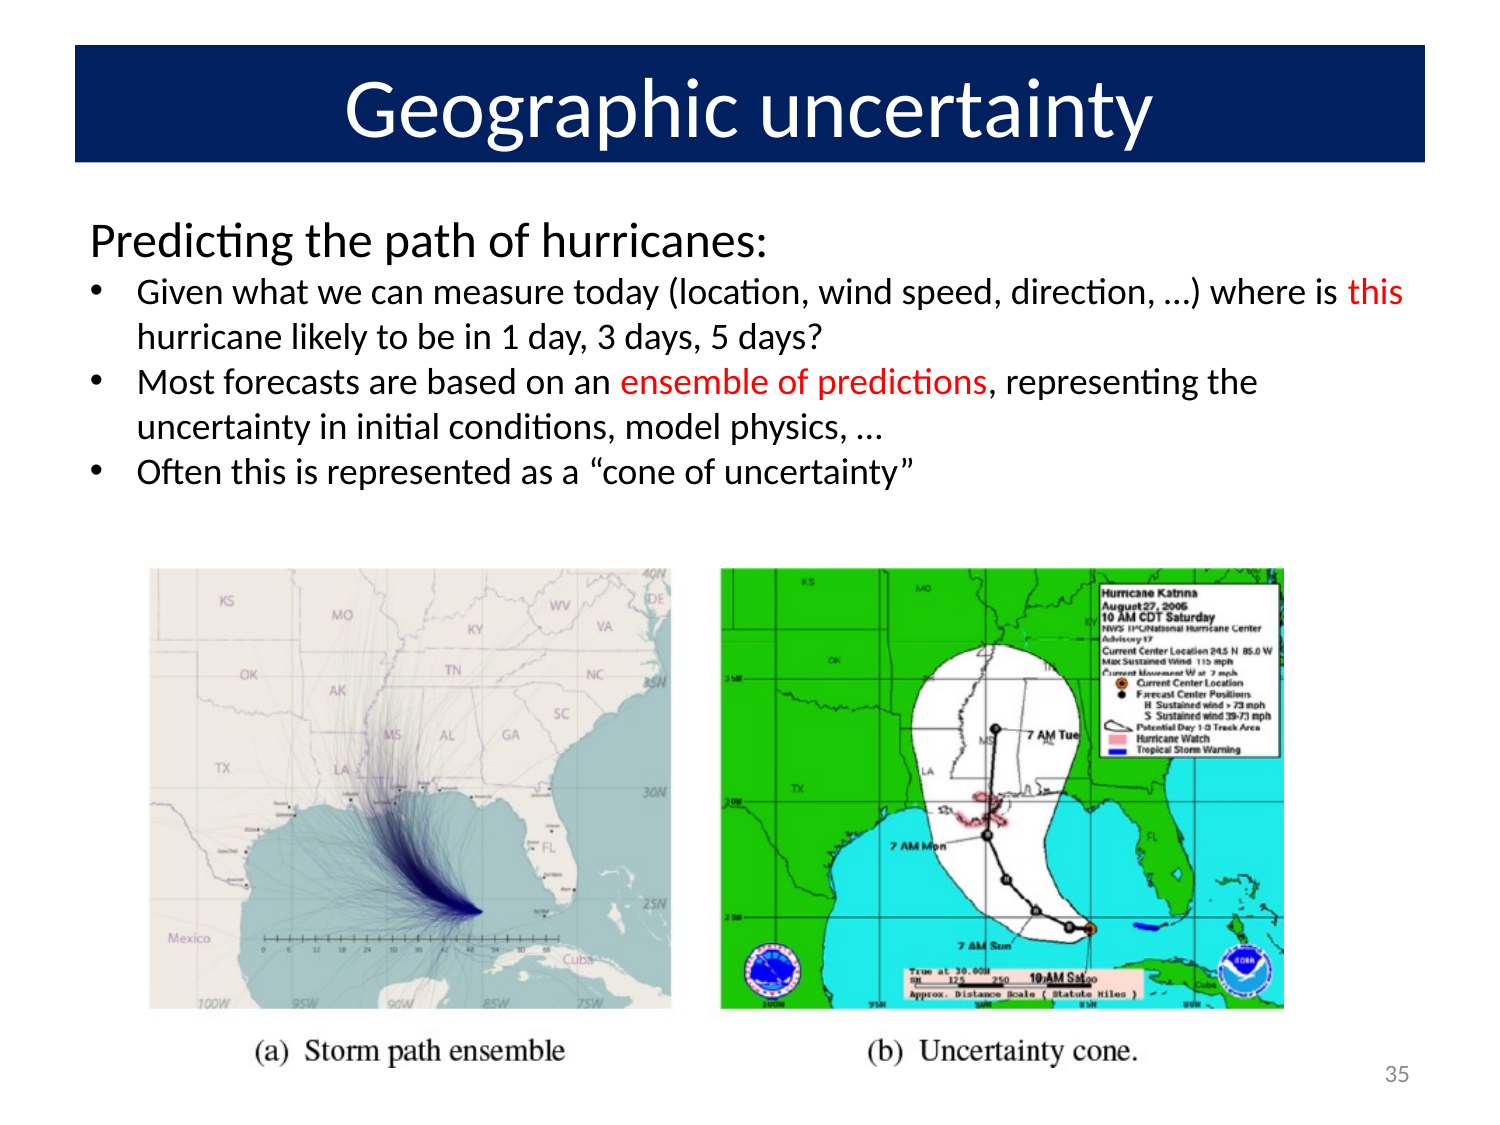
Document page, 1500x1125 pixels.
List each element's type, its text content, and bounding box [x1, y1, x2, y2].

text_box Predicting the path of hurricanes: Given what we can measure today (location, wind speed, direction, …) where is this hurricane likely to be in 1 day, 3 days, 5 days? Most forecasts are based on an ensemble of predictions, representing the uncertainty in initial conditions, model physics, … Often this is represented as a “cone of uncertainty” [74, 199, 1425, 500]
picture [147, 568, 1284, 1068]
slide_number 35 [1074, 1042, 1425, 1103]
title Geographic uncertainty [75, 45, 1425, 163]
